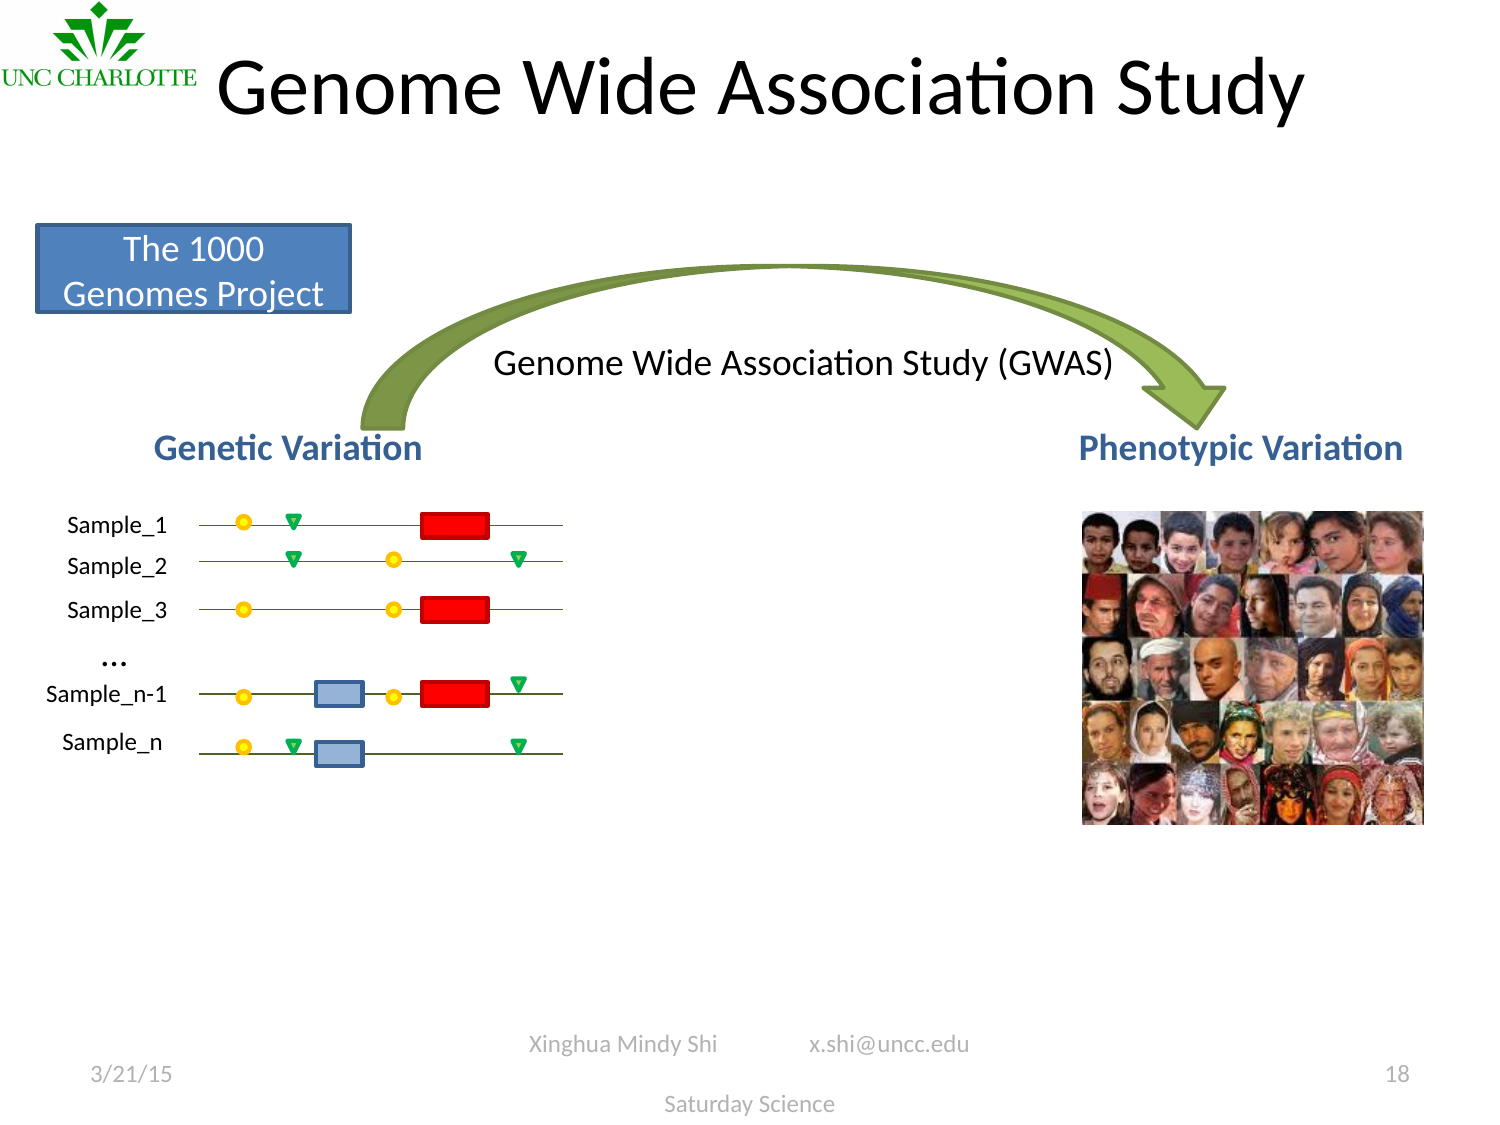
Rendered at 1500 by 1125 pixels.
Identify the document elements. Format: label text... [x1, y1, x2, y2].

title Genome Wide Association Study [168, 12, 1356, 150]
slide_number 18 [1074, 1042, 1425, 1103]
picture [0, 0, 201, 90]
footer Xinghua Mindy Shi x.shi@uncc.edu Saturday Science [512, 1042, 988, 1103]
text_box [362, 265, 1238, 429]
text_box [1062, 415, 1424, 826]
text_box The 1000 Genomes Project [35, 223, 352, 314]
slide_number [75, 1042, 425, 1103]
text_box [49, 415, 563, 767]
